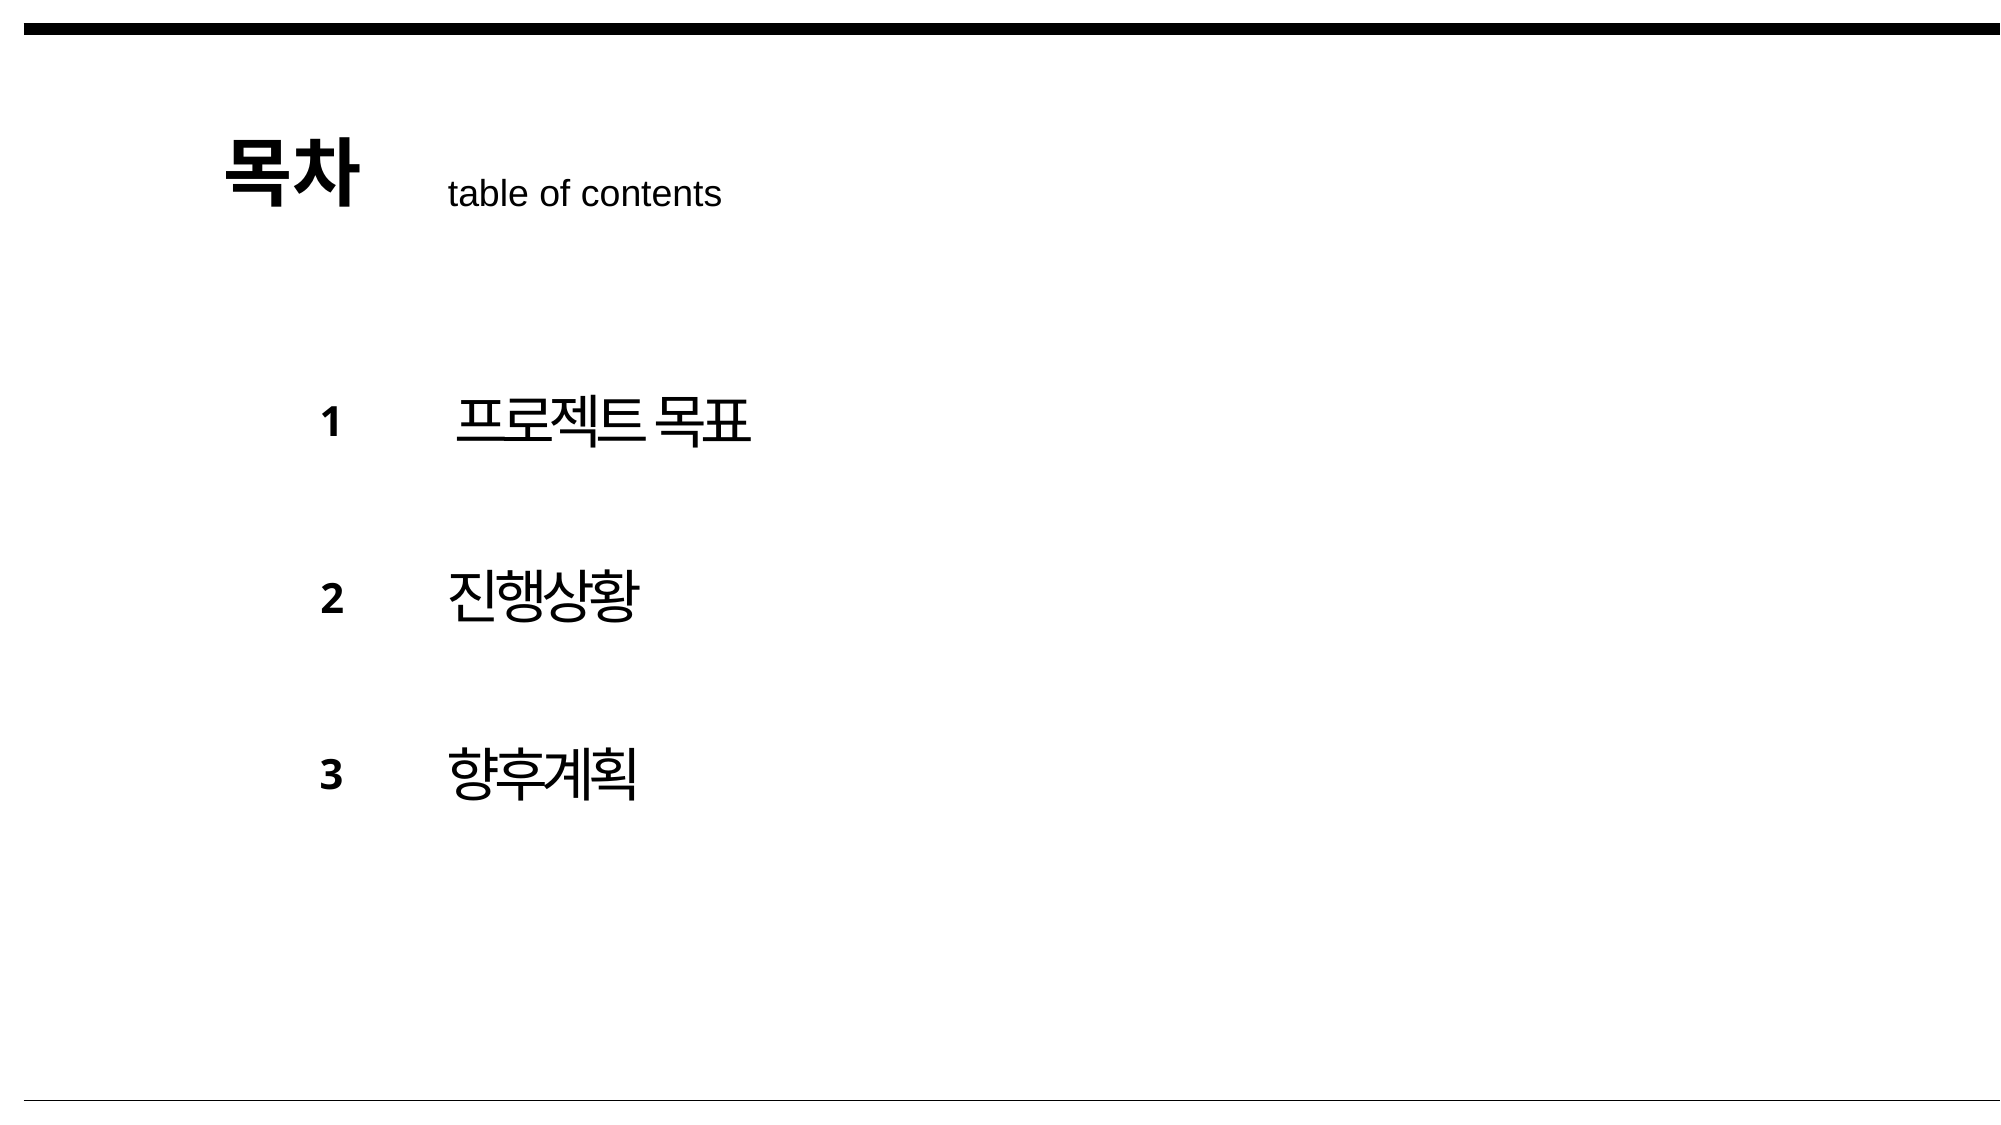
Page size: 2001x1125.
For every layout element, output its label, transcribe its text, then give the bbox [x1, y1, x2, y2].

text_box 1 [304, 387, 359, 453]
text_box table of contents [433, 161, 738, 222]
text_box 프로젝트 목표 [439, 377, 769, 463]
text_box 목차 [208, 118, 377, 224]
text_box 3 [304, 740, 359, 806]
text_box 2 [305, 564, 360, 629]
text_box 향후계획 [431, 730, 657, 816]
text_box 진행상황 [431, 552, 657, 638]
